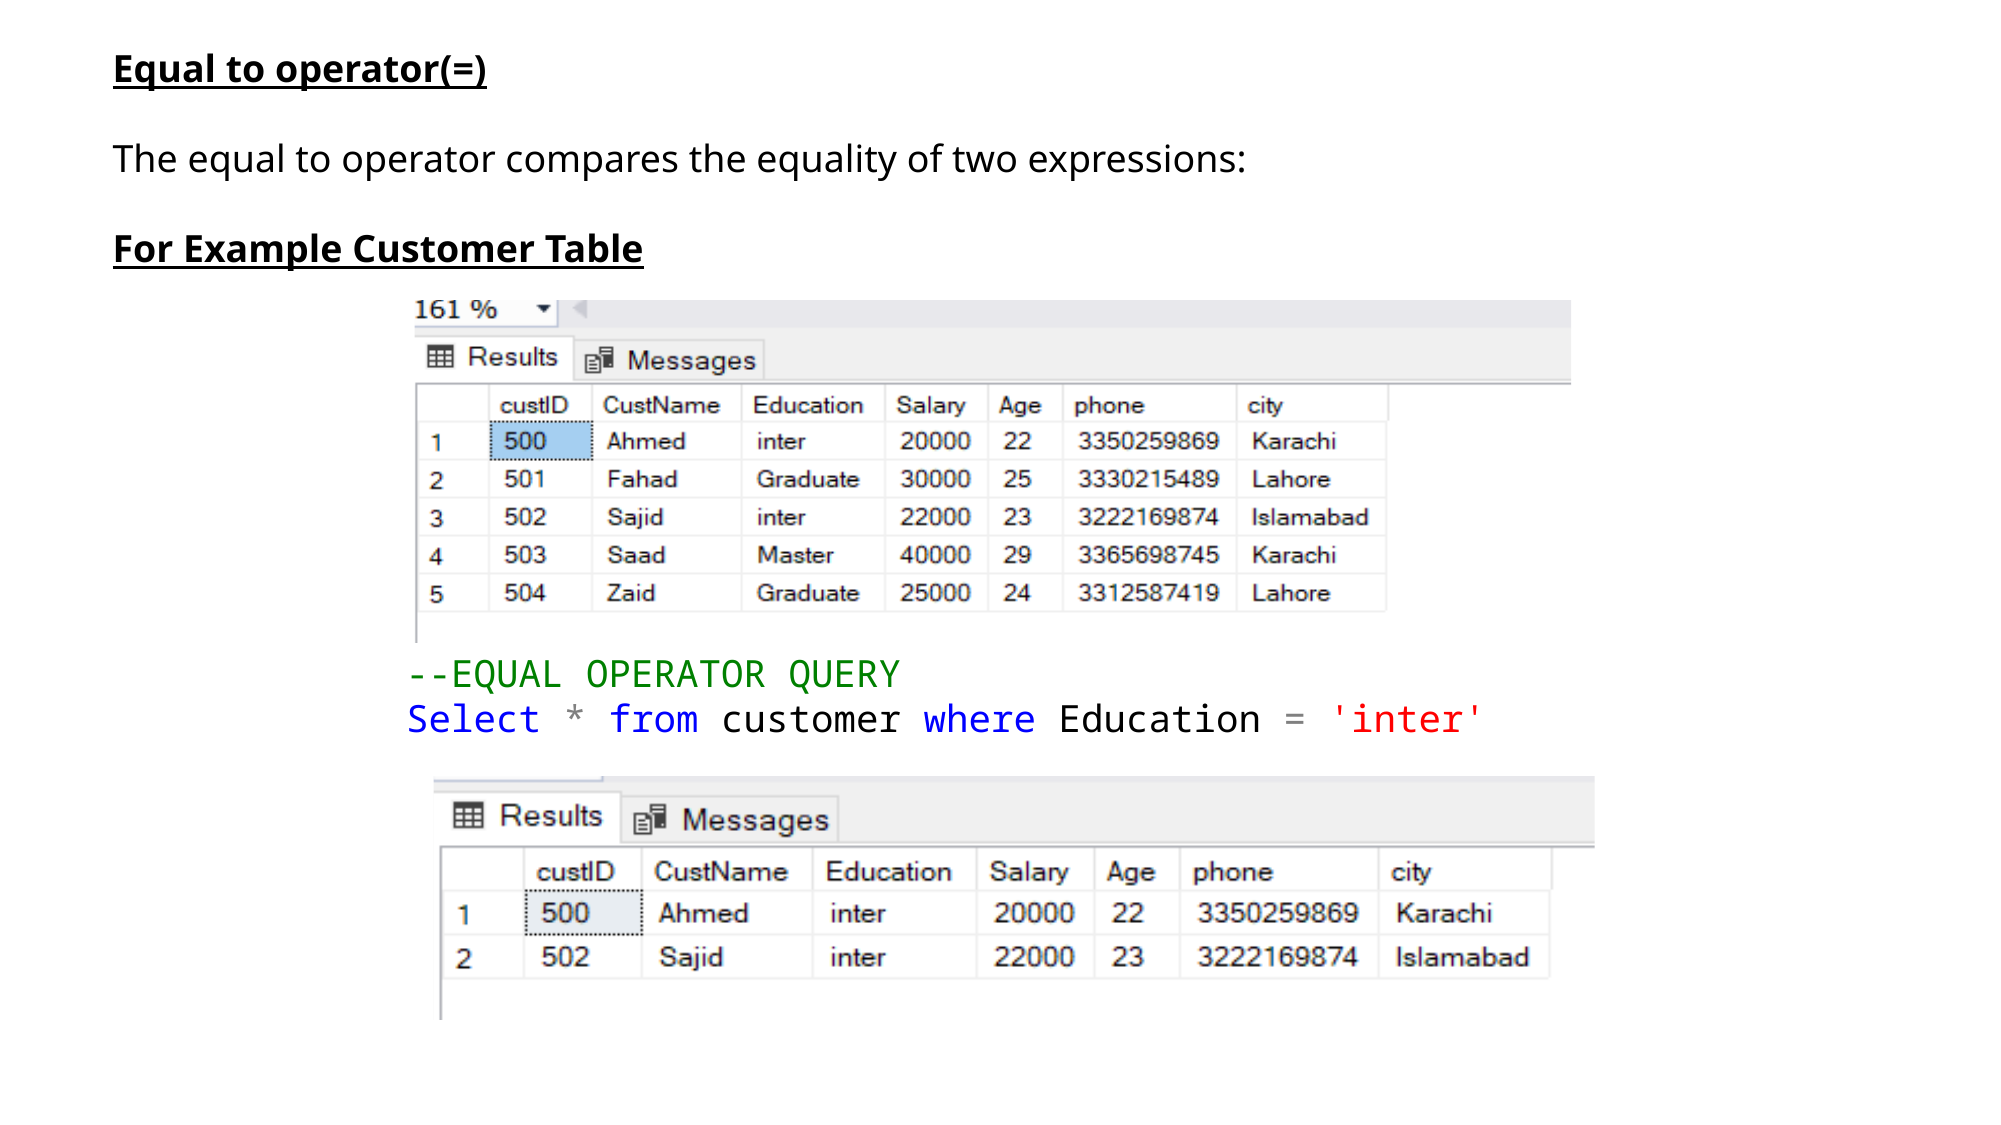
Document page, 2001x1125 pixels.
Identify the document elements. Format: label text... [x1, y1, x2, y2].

picture [414, 299, 1572, 643]
text_box Equal to operator(=) The equal to operator compares the equality of two expressions: For Example Customer Table [97, 38, 1866, 368]
picture [433, 776, 1595, 1021]
text_box --EQUAL OPERATOR QUERY Select * from customer where Education = 'inter' [391, 642, 1595, 748]
